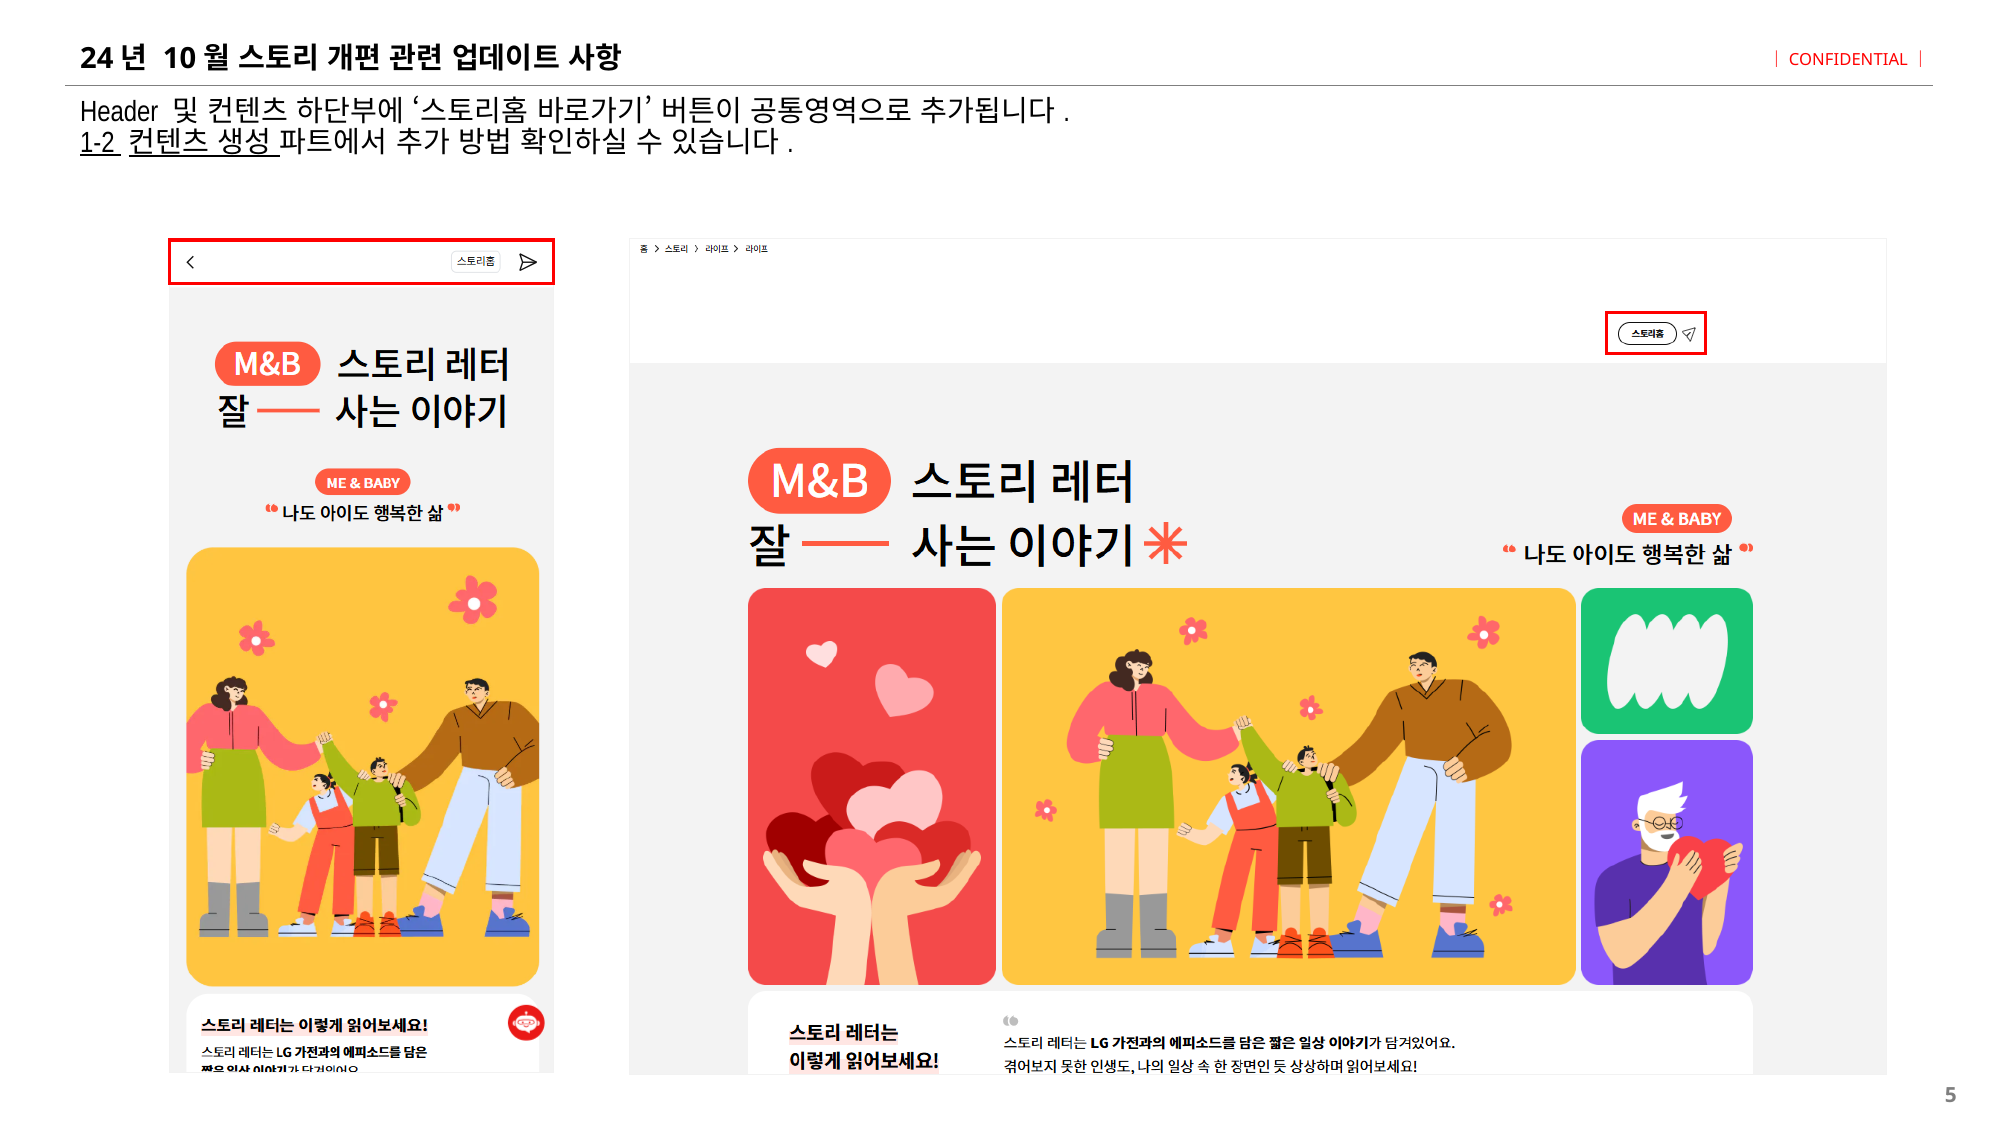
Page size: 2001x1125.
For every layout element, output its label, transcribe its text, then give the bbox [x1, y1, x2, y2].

picture [169, 238, 554, 1073]
title 24년 10월 스토리 개편 관련 업데이트 사항 [65, 32, 1935, 86]
text_box Header 및 컨텐츠 하단부에 ‘스토리홈 바로가기’ 버튼이 공통영역으로 추가됩니다. 1-2 컨텐츠 생성 파트에서 추가 방법 확인하실 수 있습니다. [65, 100, 1617, 154]
picture [629, 238, 1887, 1075]
